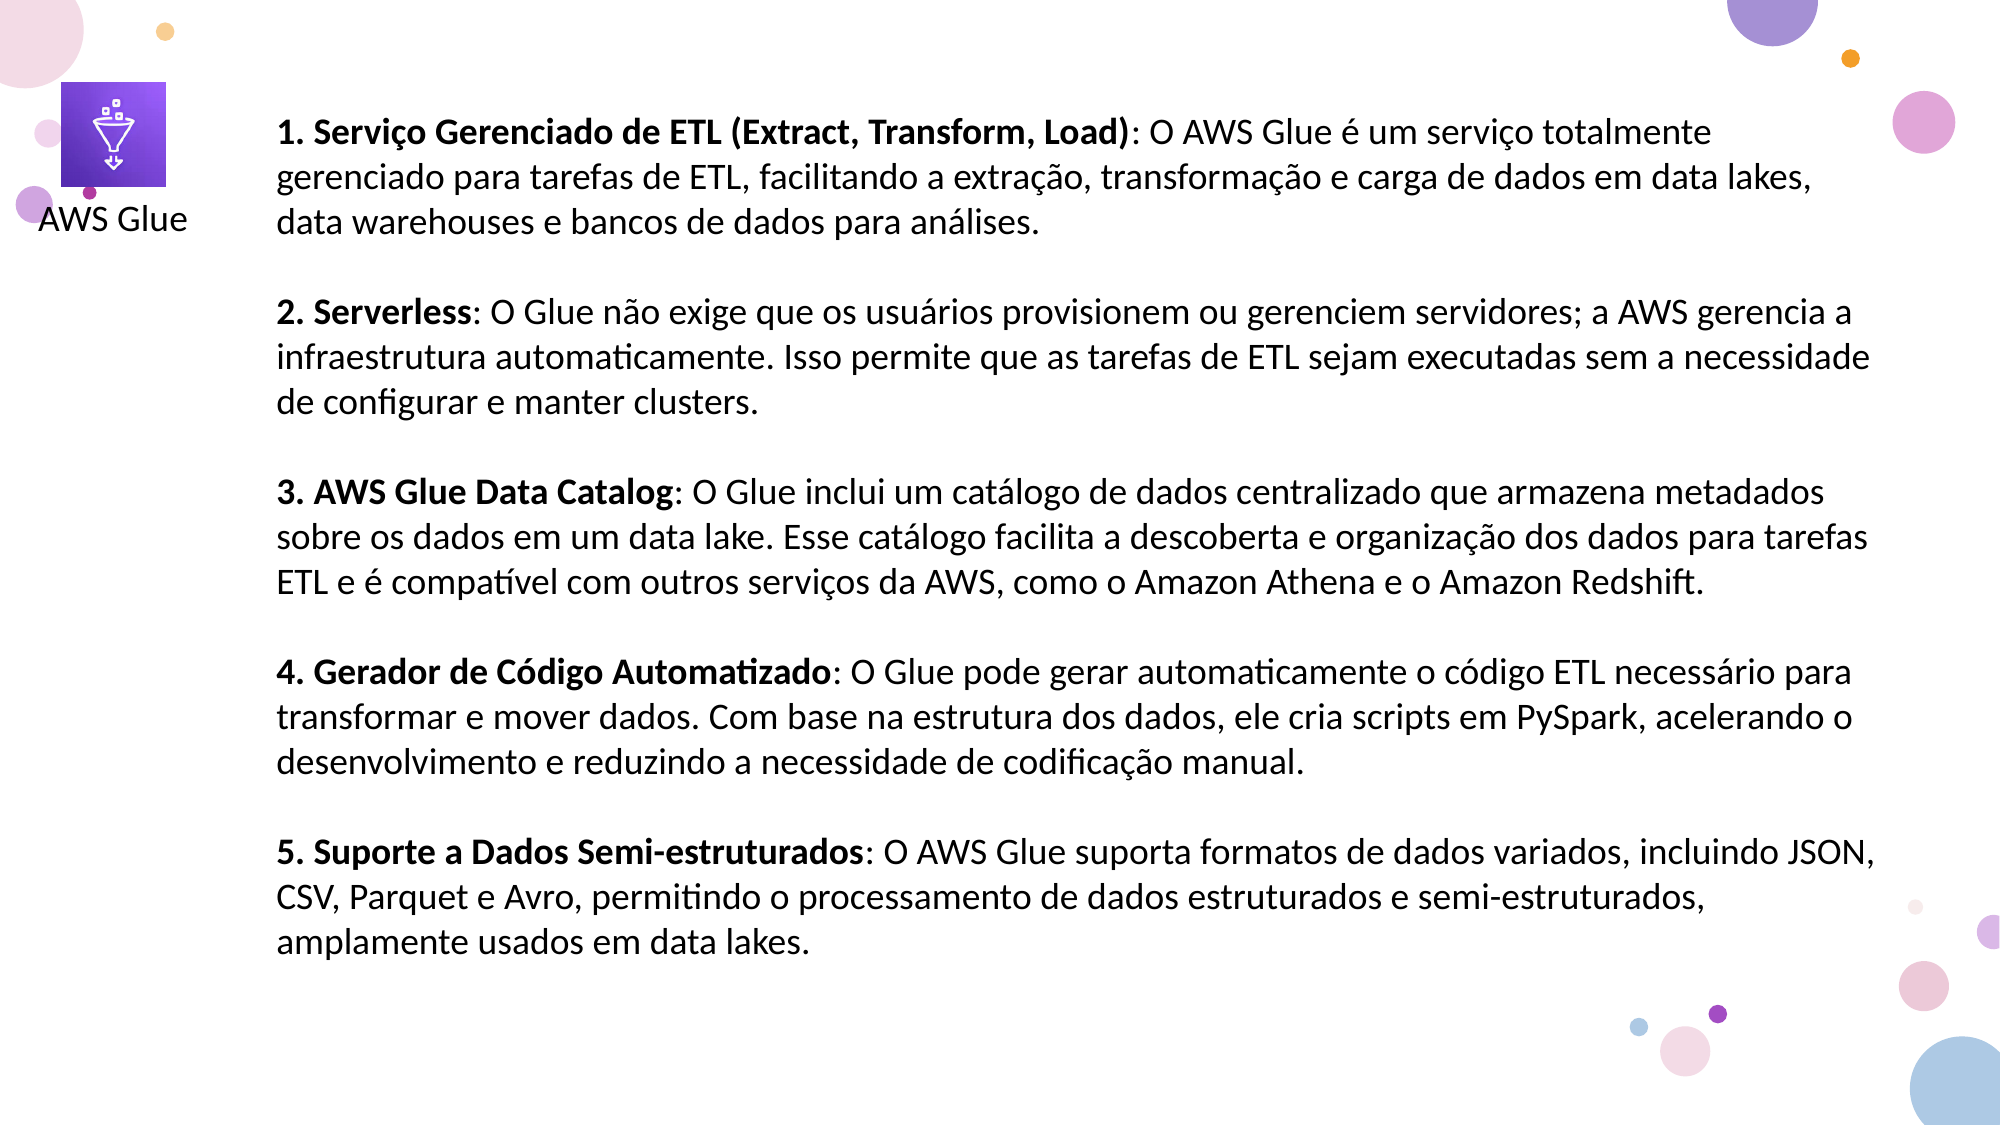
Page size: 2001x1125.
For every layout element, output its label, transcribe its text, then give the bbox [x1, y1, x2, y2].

picture [61, 82, 166, 187]
text_box AWS Glue [23, 186, 204, 247]
text_box Serviço Gerenciado de ETL (Extract, Transform, Load): O AWS Glue é um serviço totalmente gerenciado para tarefas de ETL, facilitando a extração, transformação e carga de dados em data lakes, data warehouses e bancos de dados para análises. Serverless: O Glue não exige que os usuários provisionem ou gerenciem servidores; a AWS gerencia a infraestrutura automaticamente. Isso permite que as tarefas de ETL sejam executadas sem a necessidade de configurar e manter clusters. AWS Glue Data Catalog: O Glue inclui um catálogo de dados centralizado que armazena metadados sobre os dados em um data lake. Esse catálogo facilita a descoberta e organização dos dados para tarefas ETL e é compatível com outros serviços da AWS, como o Amazon Athena e o Amazon Redshift. Gerador de Código Automatizado: O Glue pode gerar automaticamente o código ETL necessário para transformar e mover dados. Com base na estrutura dos dados, ele cria scripts em PySpark, acelerando o desenvolvimento e reduzindo a necessidade de codificação manual. Suporte a Dados Semi-estruturados: O AWS Glue suporta formatos de dados variados, incluindo JSON, CSV, Parquet e Avro, permitindo o processamento de dados estruturados e semi-estruturados, amplamente usados em data lakes. [261, 54, 1895, 1015]
